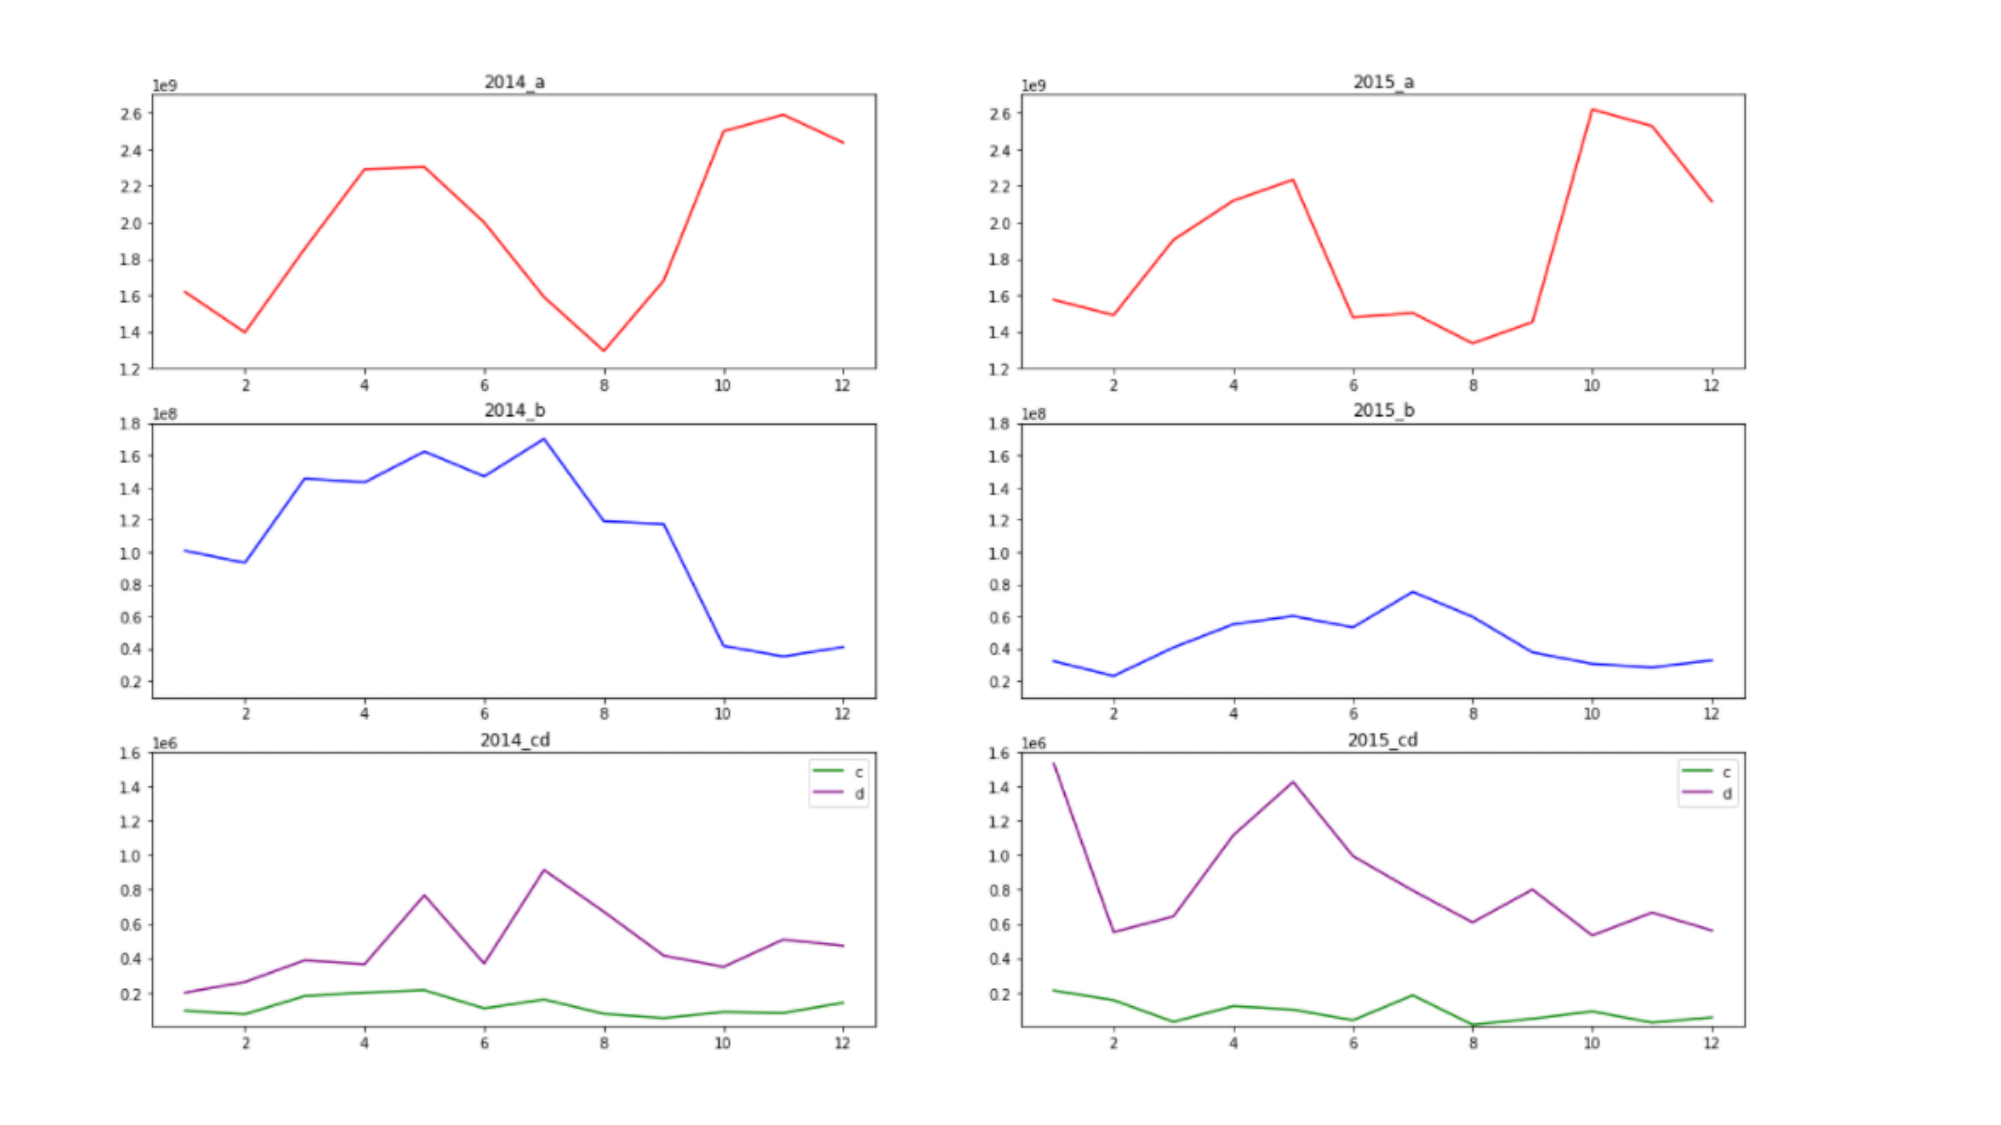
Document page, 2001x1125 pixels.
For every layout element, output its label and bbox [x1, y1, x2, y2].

picture [89, 56, 1760, 1069]
